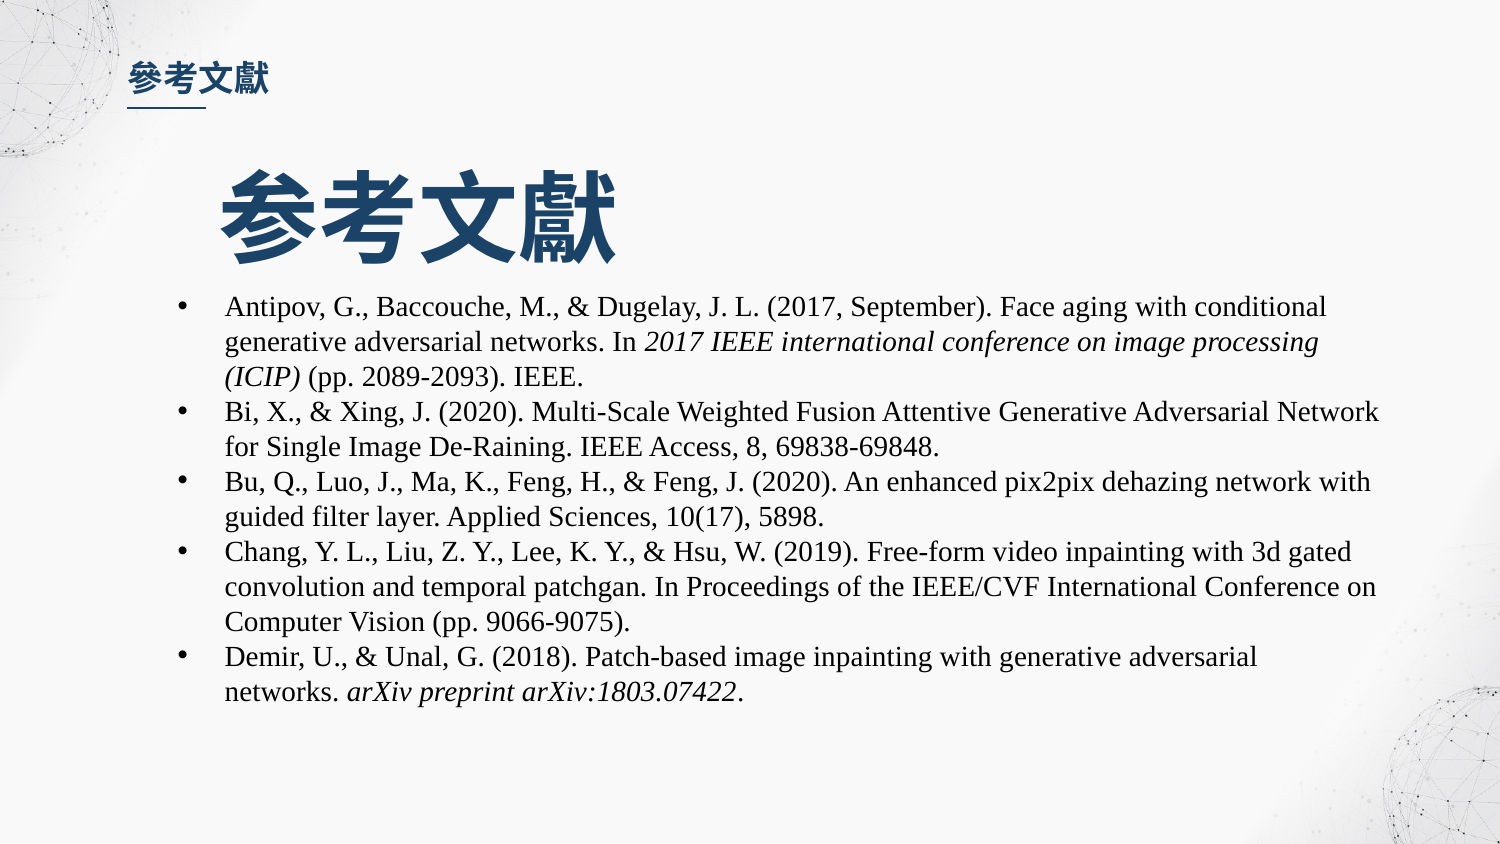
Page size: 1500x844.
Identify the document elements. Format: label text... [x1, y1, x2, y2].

text_box 参考文獻 [207, 149, 631, 281]
picture [0, 0, 1500, 844]
text_box Antipov, G., Baccouche, M., & Dugelay, J. L. (2017, September). Face aging with conditional generative adversarial networks. In 2017 IEEE international conference on image processing (ICIP) (pp. 2089-2093). IEEE. Bi, X., & Xing, J. (2020). Multi-Scale Weighted Fusion Attentive Generative Adversarial Network for Single Image De-Raining. IEEE Access, 8, 69838-69848. Bu, Q., Luo, J., Ma, K., Feng, H., & Feng, J. (2020). An enhanced pix2pix dehazing network with guided filter layer. Applied Sciences, 10(17), 5898. Chang, Y. L., Liu, Z. Y., Lee, K. Y., & Hsu, W. (2019). Free-form video inpainting with 3d gated convolution and temporal patchgan. In Proceedings of the IEEE/CVF International Conference on Computer Vision (pp. 9066-9075). Demir, U., & Unal, G. (2018). Patch-based image inpainting with generative adversarial networks. arXiv preprint arXiv:1803.07422. [166, 281, 1422, 713]
text_box 參考文獻 [116, 50, 488, 105]
